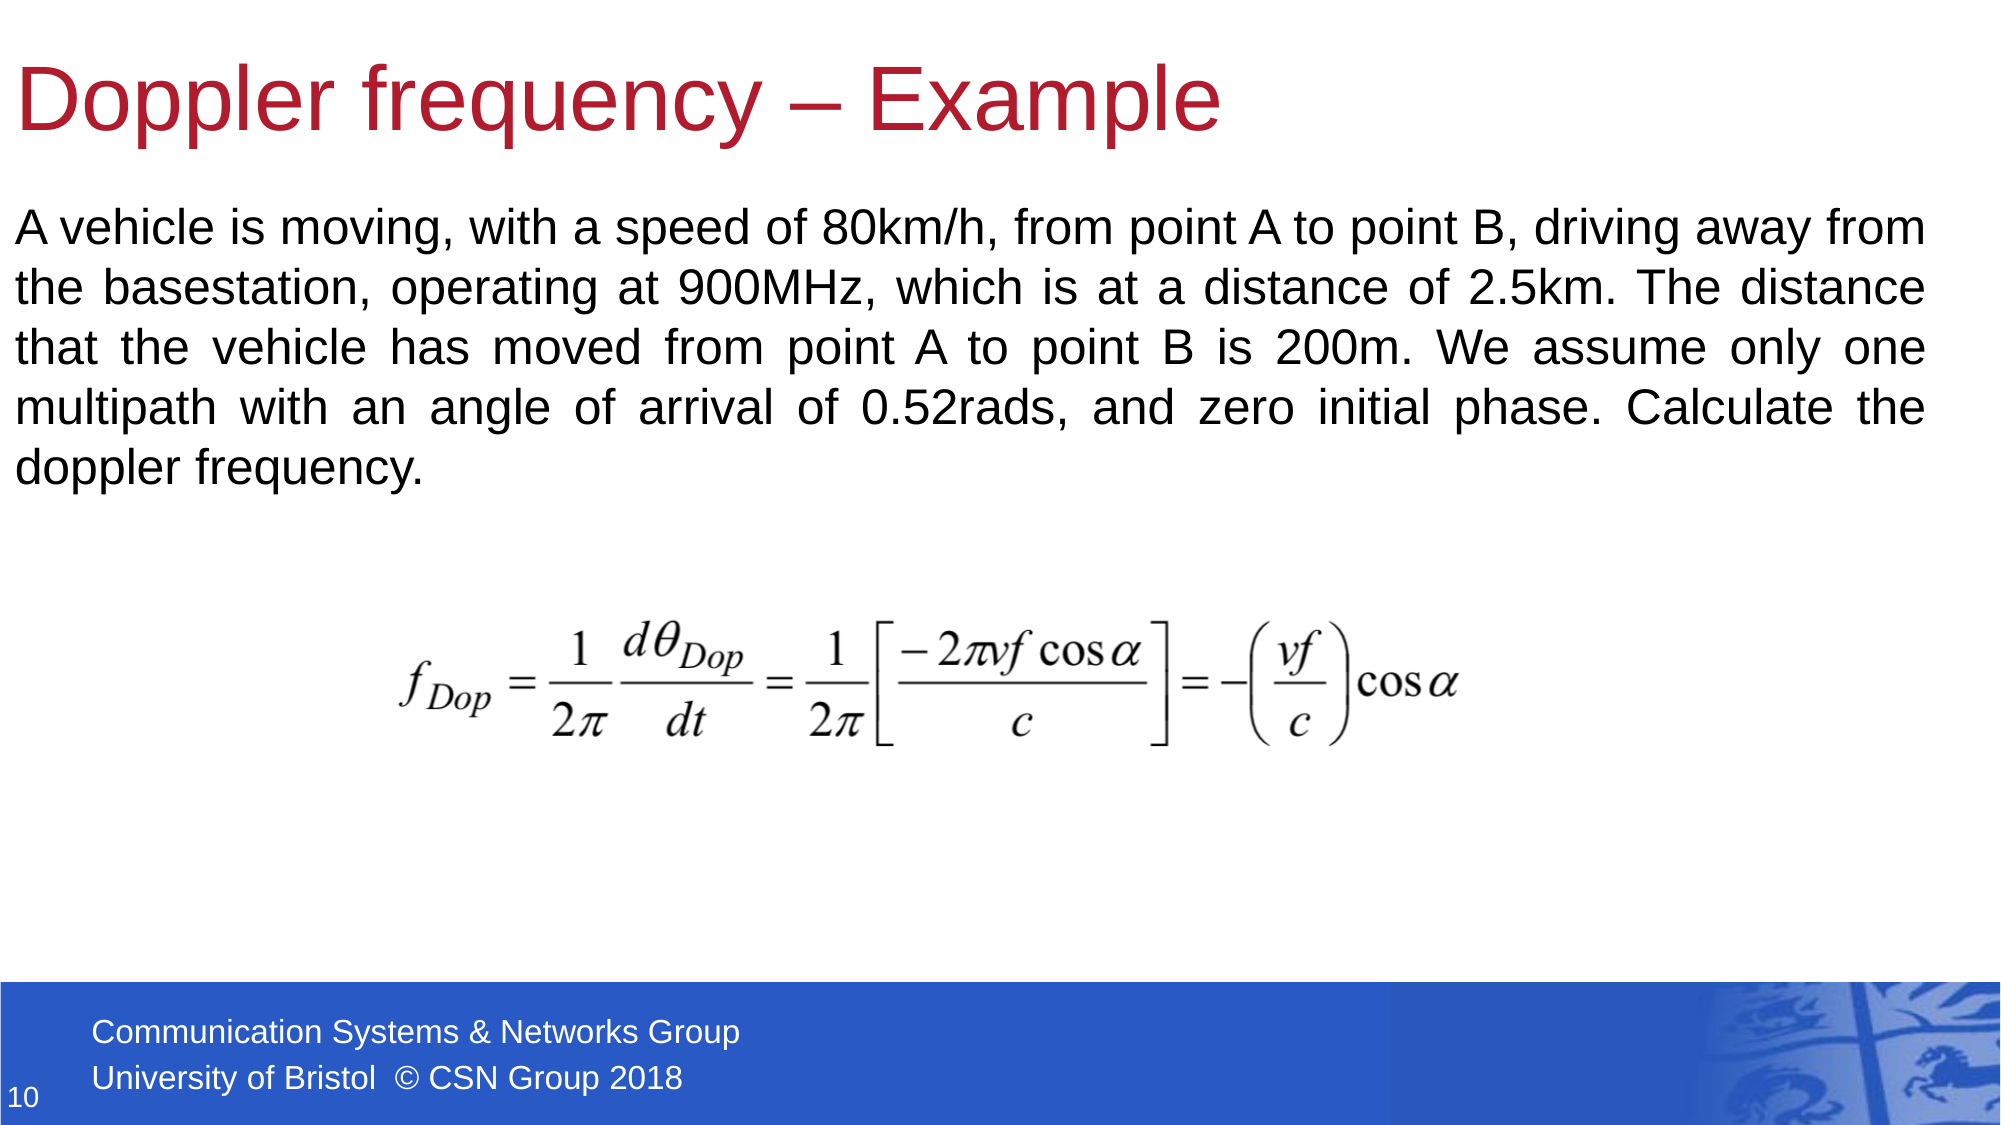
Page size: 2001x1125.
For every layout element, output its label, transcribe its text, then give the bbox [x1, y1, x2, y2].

title Doppler frequency – Example [0, 0, 1867, 187]
picture [395, 592, 1471, 779]
picture [0, 982, 2001, 1125]
slide_number 10 [0, 1070, 105, 1125]
text_box A vehicle is moving, with a speed of 80km/h, from point A to point B, driving away from the basestation, operating at 900MHz, which is at a distance of 2.5km. The distance that the vehicle has moved from point A to point B is 200m. We assume only one multipath with an angle of arrival of 0.52rads, and zero initial phase. Calculate the doppler frequency. [0, 187, 1943, 503]
